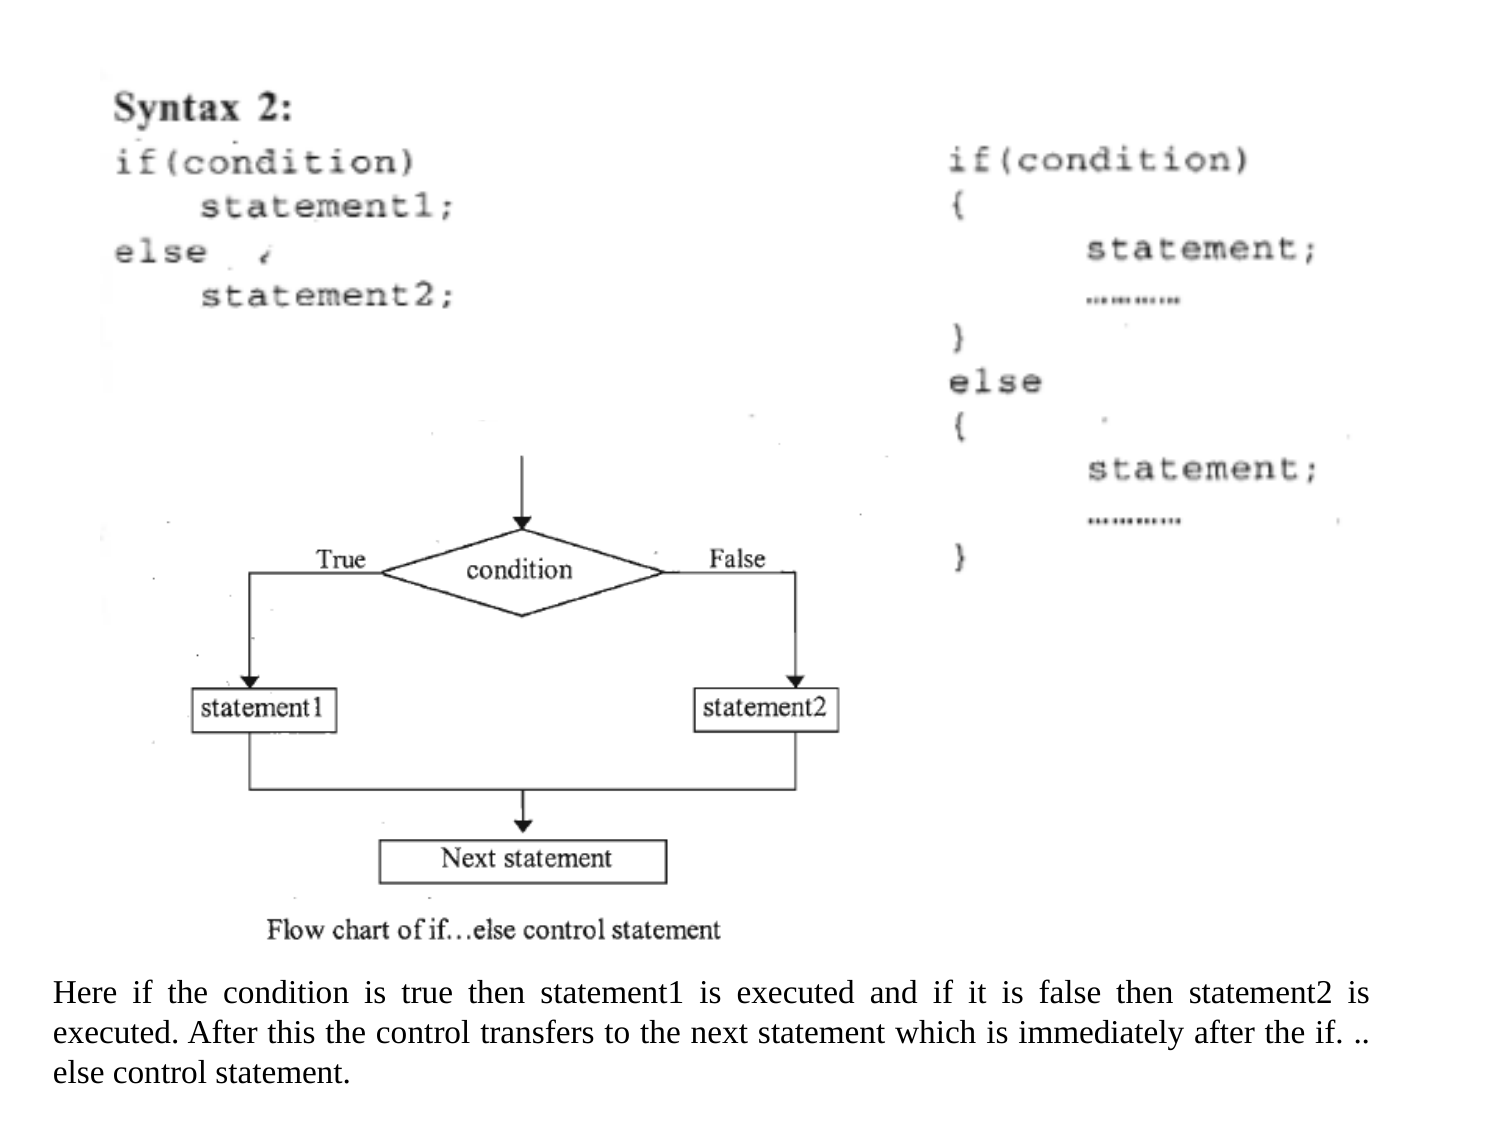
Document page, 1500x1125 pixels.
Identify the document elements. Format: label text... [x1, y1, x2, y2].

title Here if the condition is true then statement1 is executed and if it is false then statement2 is executed. After this the control transfers to the next statement which is immediately after the if. .. else control statement. [37, 936, 1388, 1124]
picture [100, 66, 1389, 625]
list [147, 420, 894, 957]
